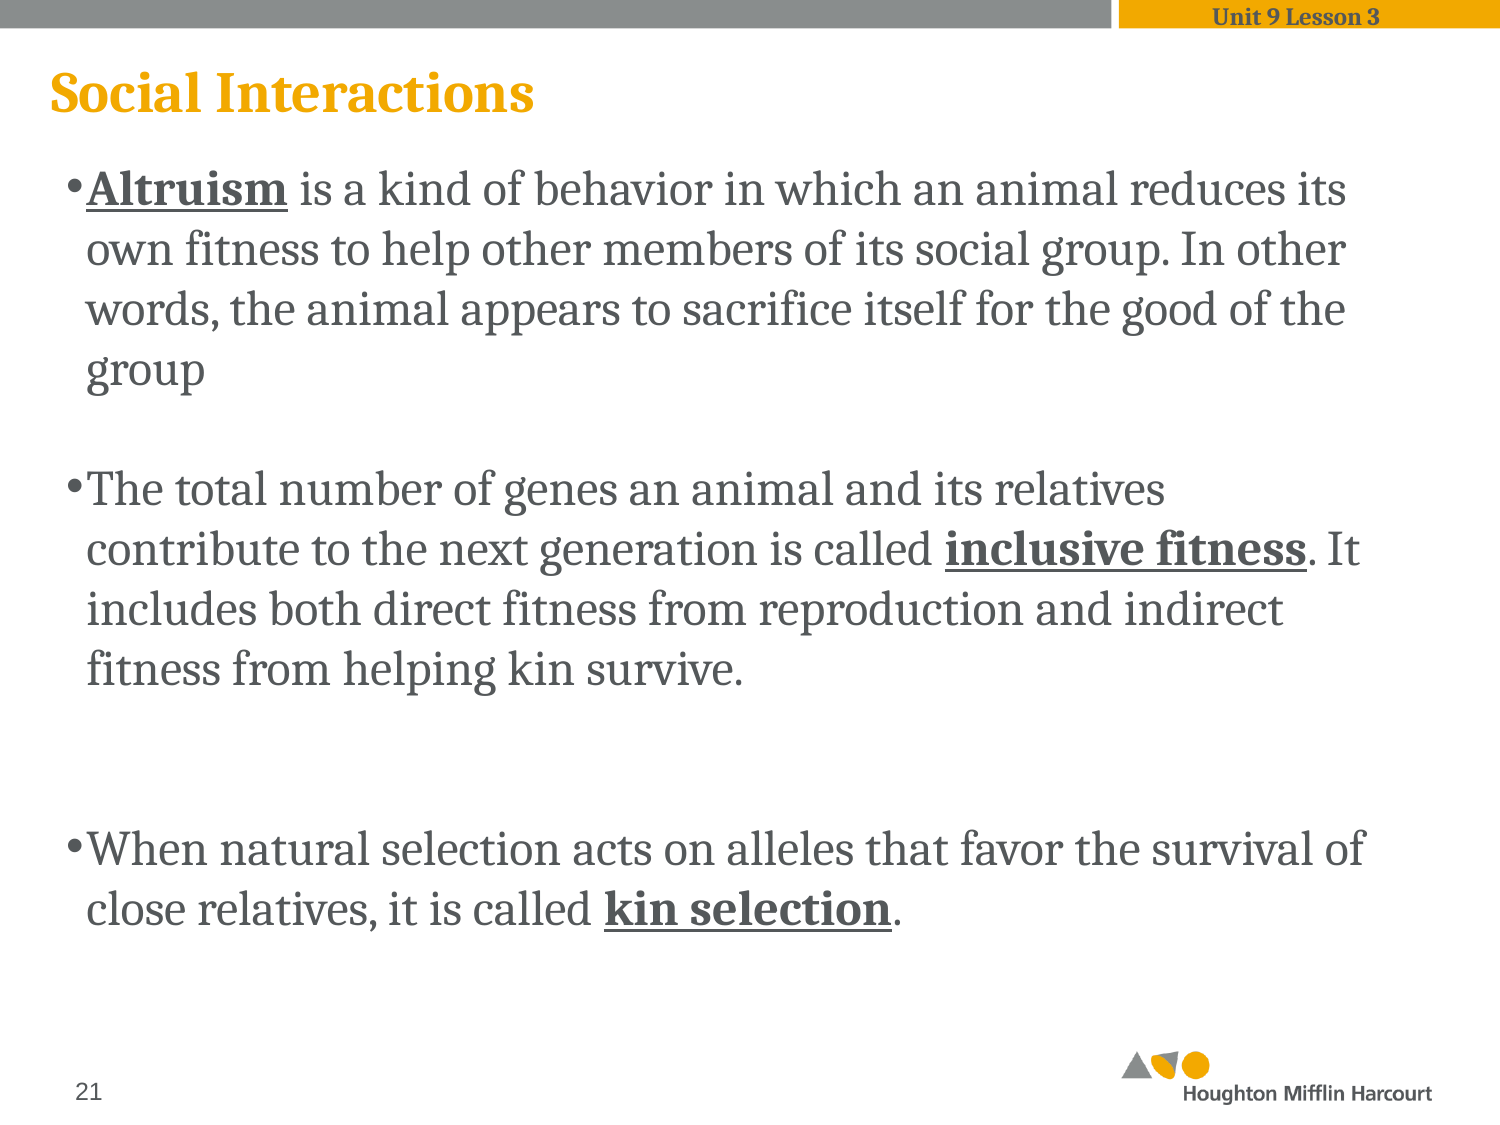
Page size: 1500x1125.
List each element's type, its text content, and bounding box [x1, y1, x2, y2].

text_box Unit 9 Lesson 3 [1197, 0, 1404, 39]
slide_number ‹#› [75, 1045, 187, 1106]
picture [1119, 1049, 1434, 1107]
text_box Altruism is a kind of behavior in which an animal reduces its own fitness to help other members of its social group. In other words, the animal appears to sacrifice itself for the good of the group The total number of genes an animal and its relatives contribute to the next generation is called inclusive fitness. It includes both direct fitness from reproduction and indirect fitness from helping kin survive. When natural selection acts on alleles that favor the survival of close relatives, it is called kin selection. [51, 148, 1404, 1004]
title Social Interactions [51, 46, 1401, 148]
